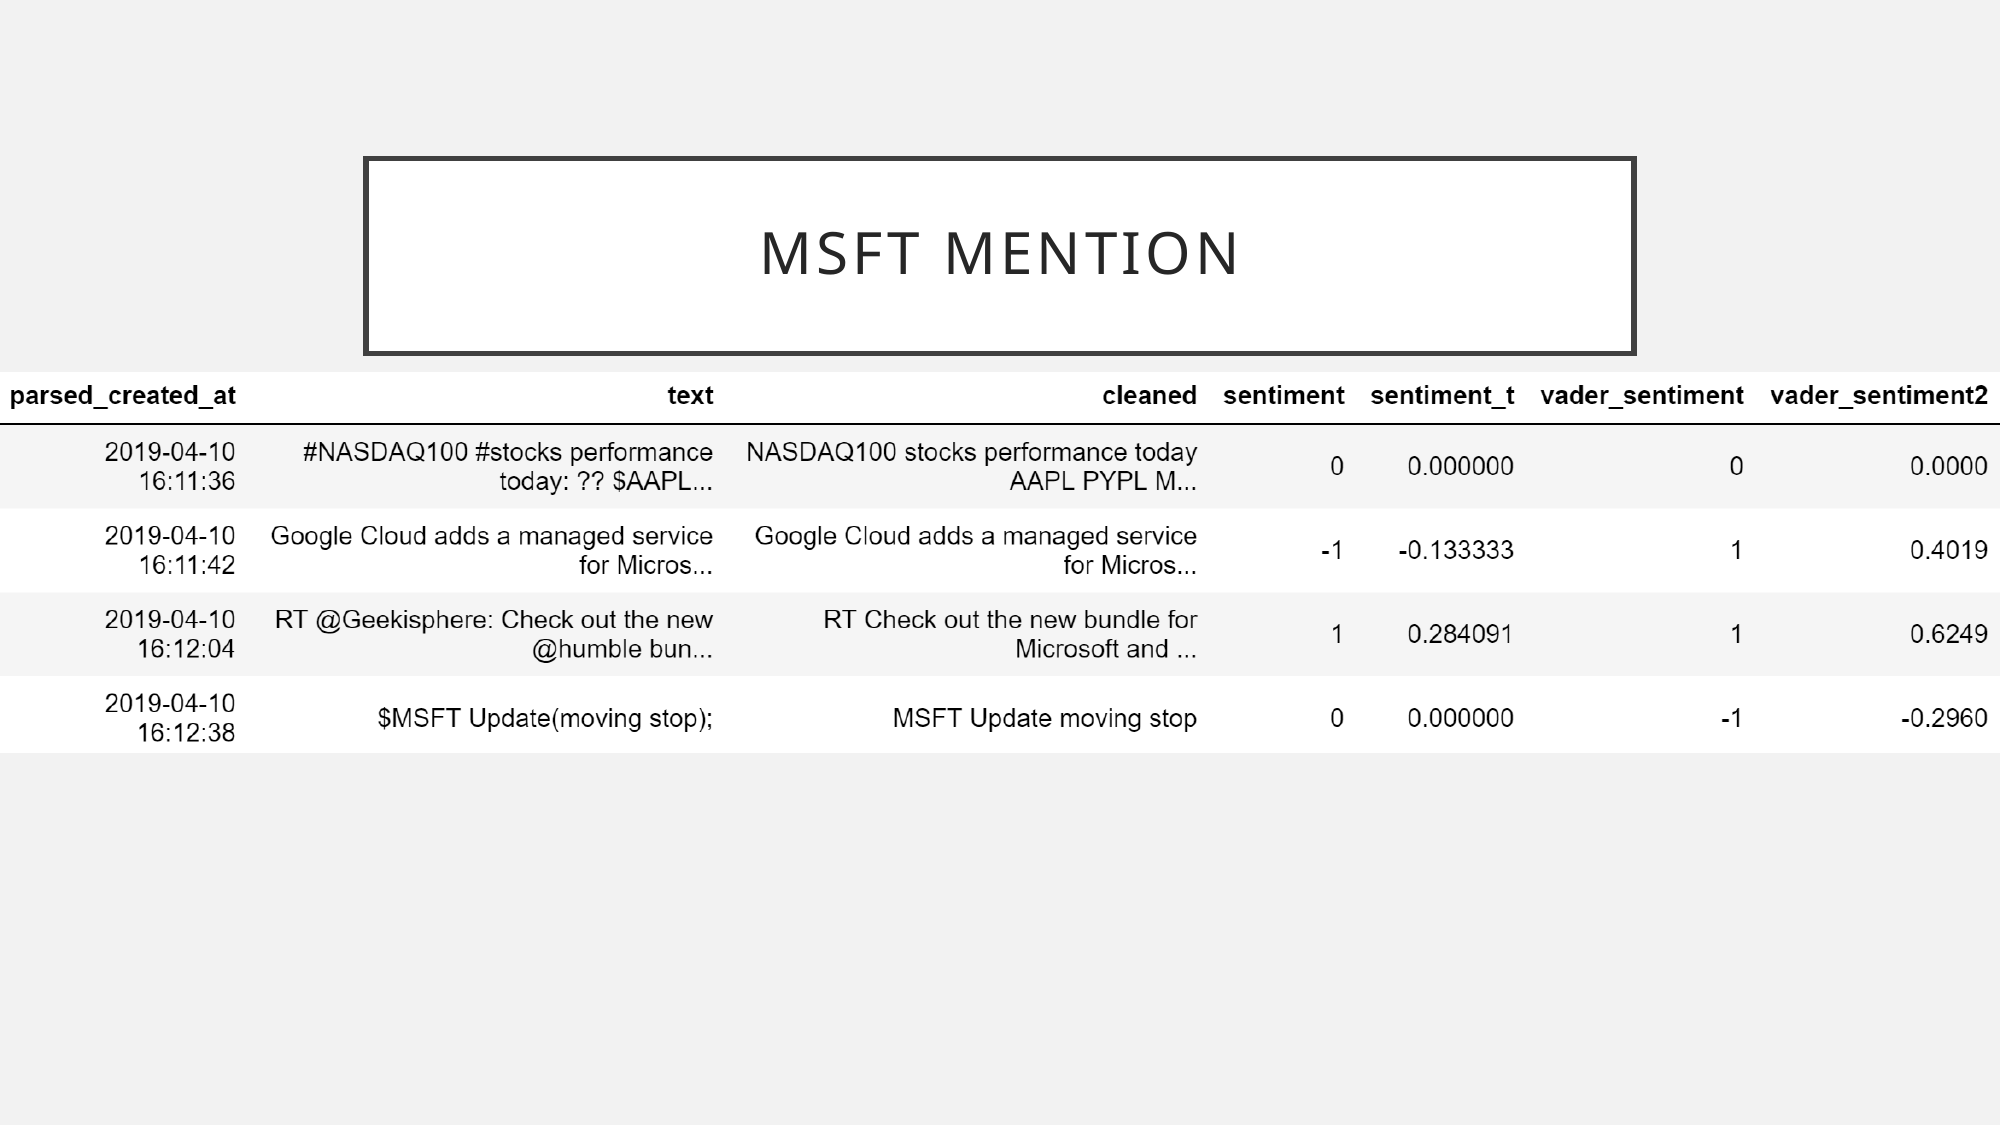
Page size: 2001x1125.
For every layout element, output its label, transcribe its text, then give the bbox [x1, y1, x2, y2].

title MSFT mention [363, 156, 1637, 356]
picture [0, 372, 2000, 753]
